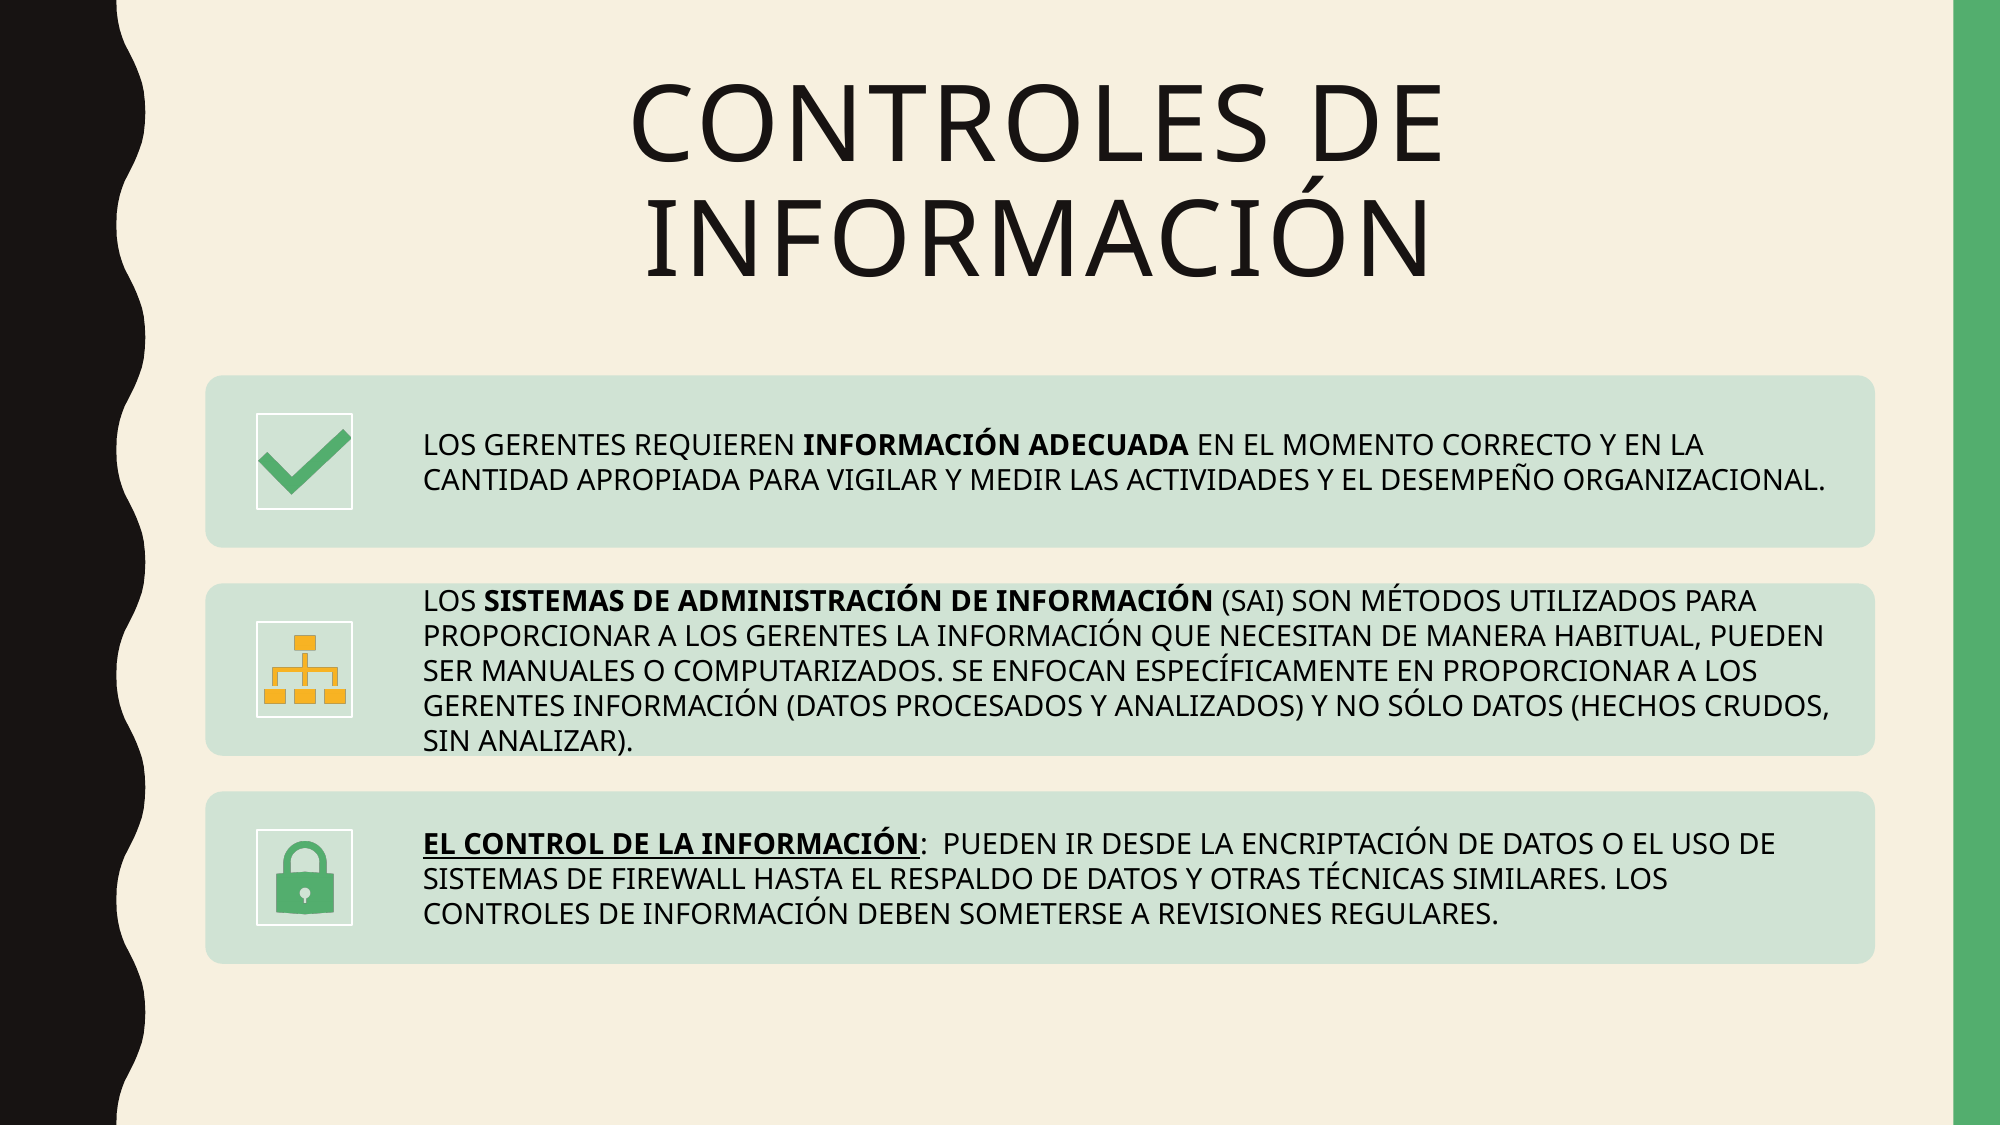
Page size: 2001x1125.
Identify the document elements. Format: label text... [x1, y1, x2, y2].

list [205, 374, 1875, 965]
title CONTROLES DE INFORMACIÓN [205, 62, 1875, 308]
